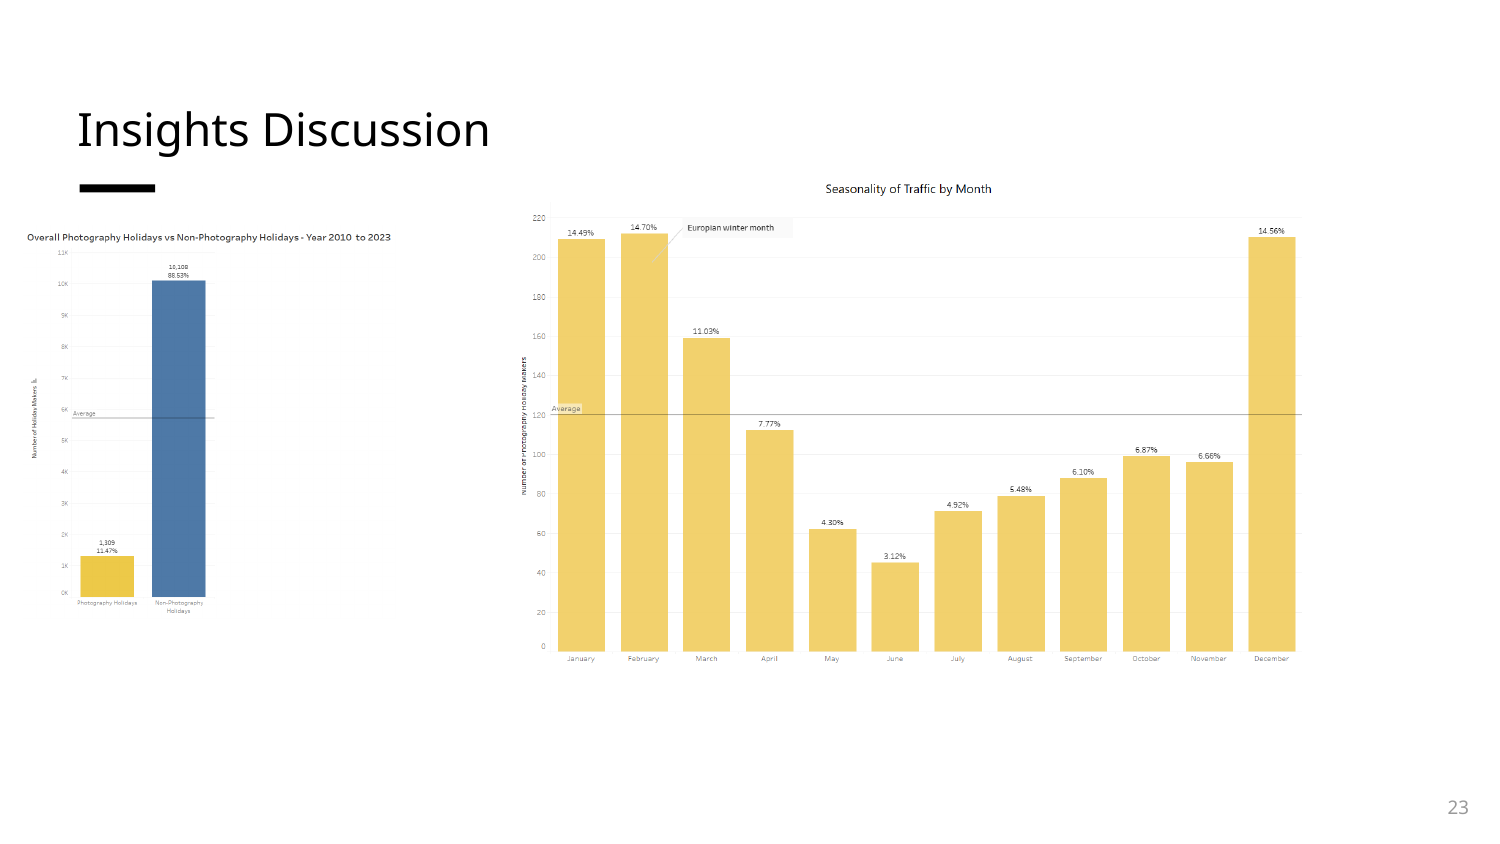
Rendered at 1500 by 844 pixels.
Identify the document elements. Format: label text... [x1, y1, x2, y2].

picture [22, 225, 396, 619]
title Insights Discussion [62, 99, 832, 157]
picture [522, 180, 1303, 664]
